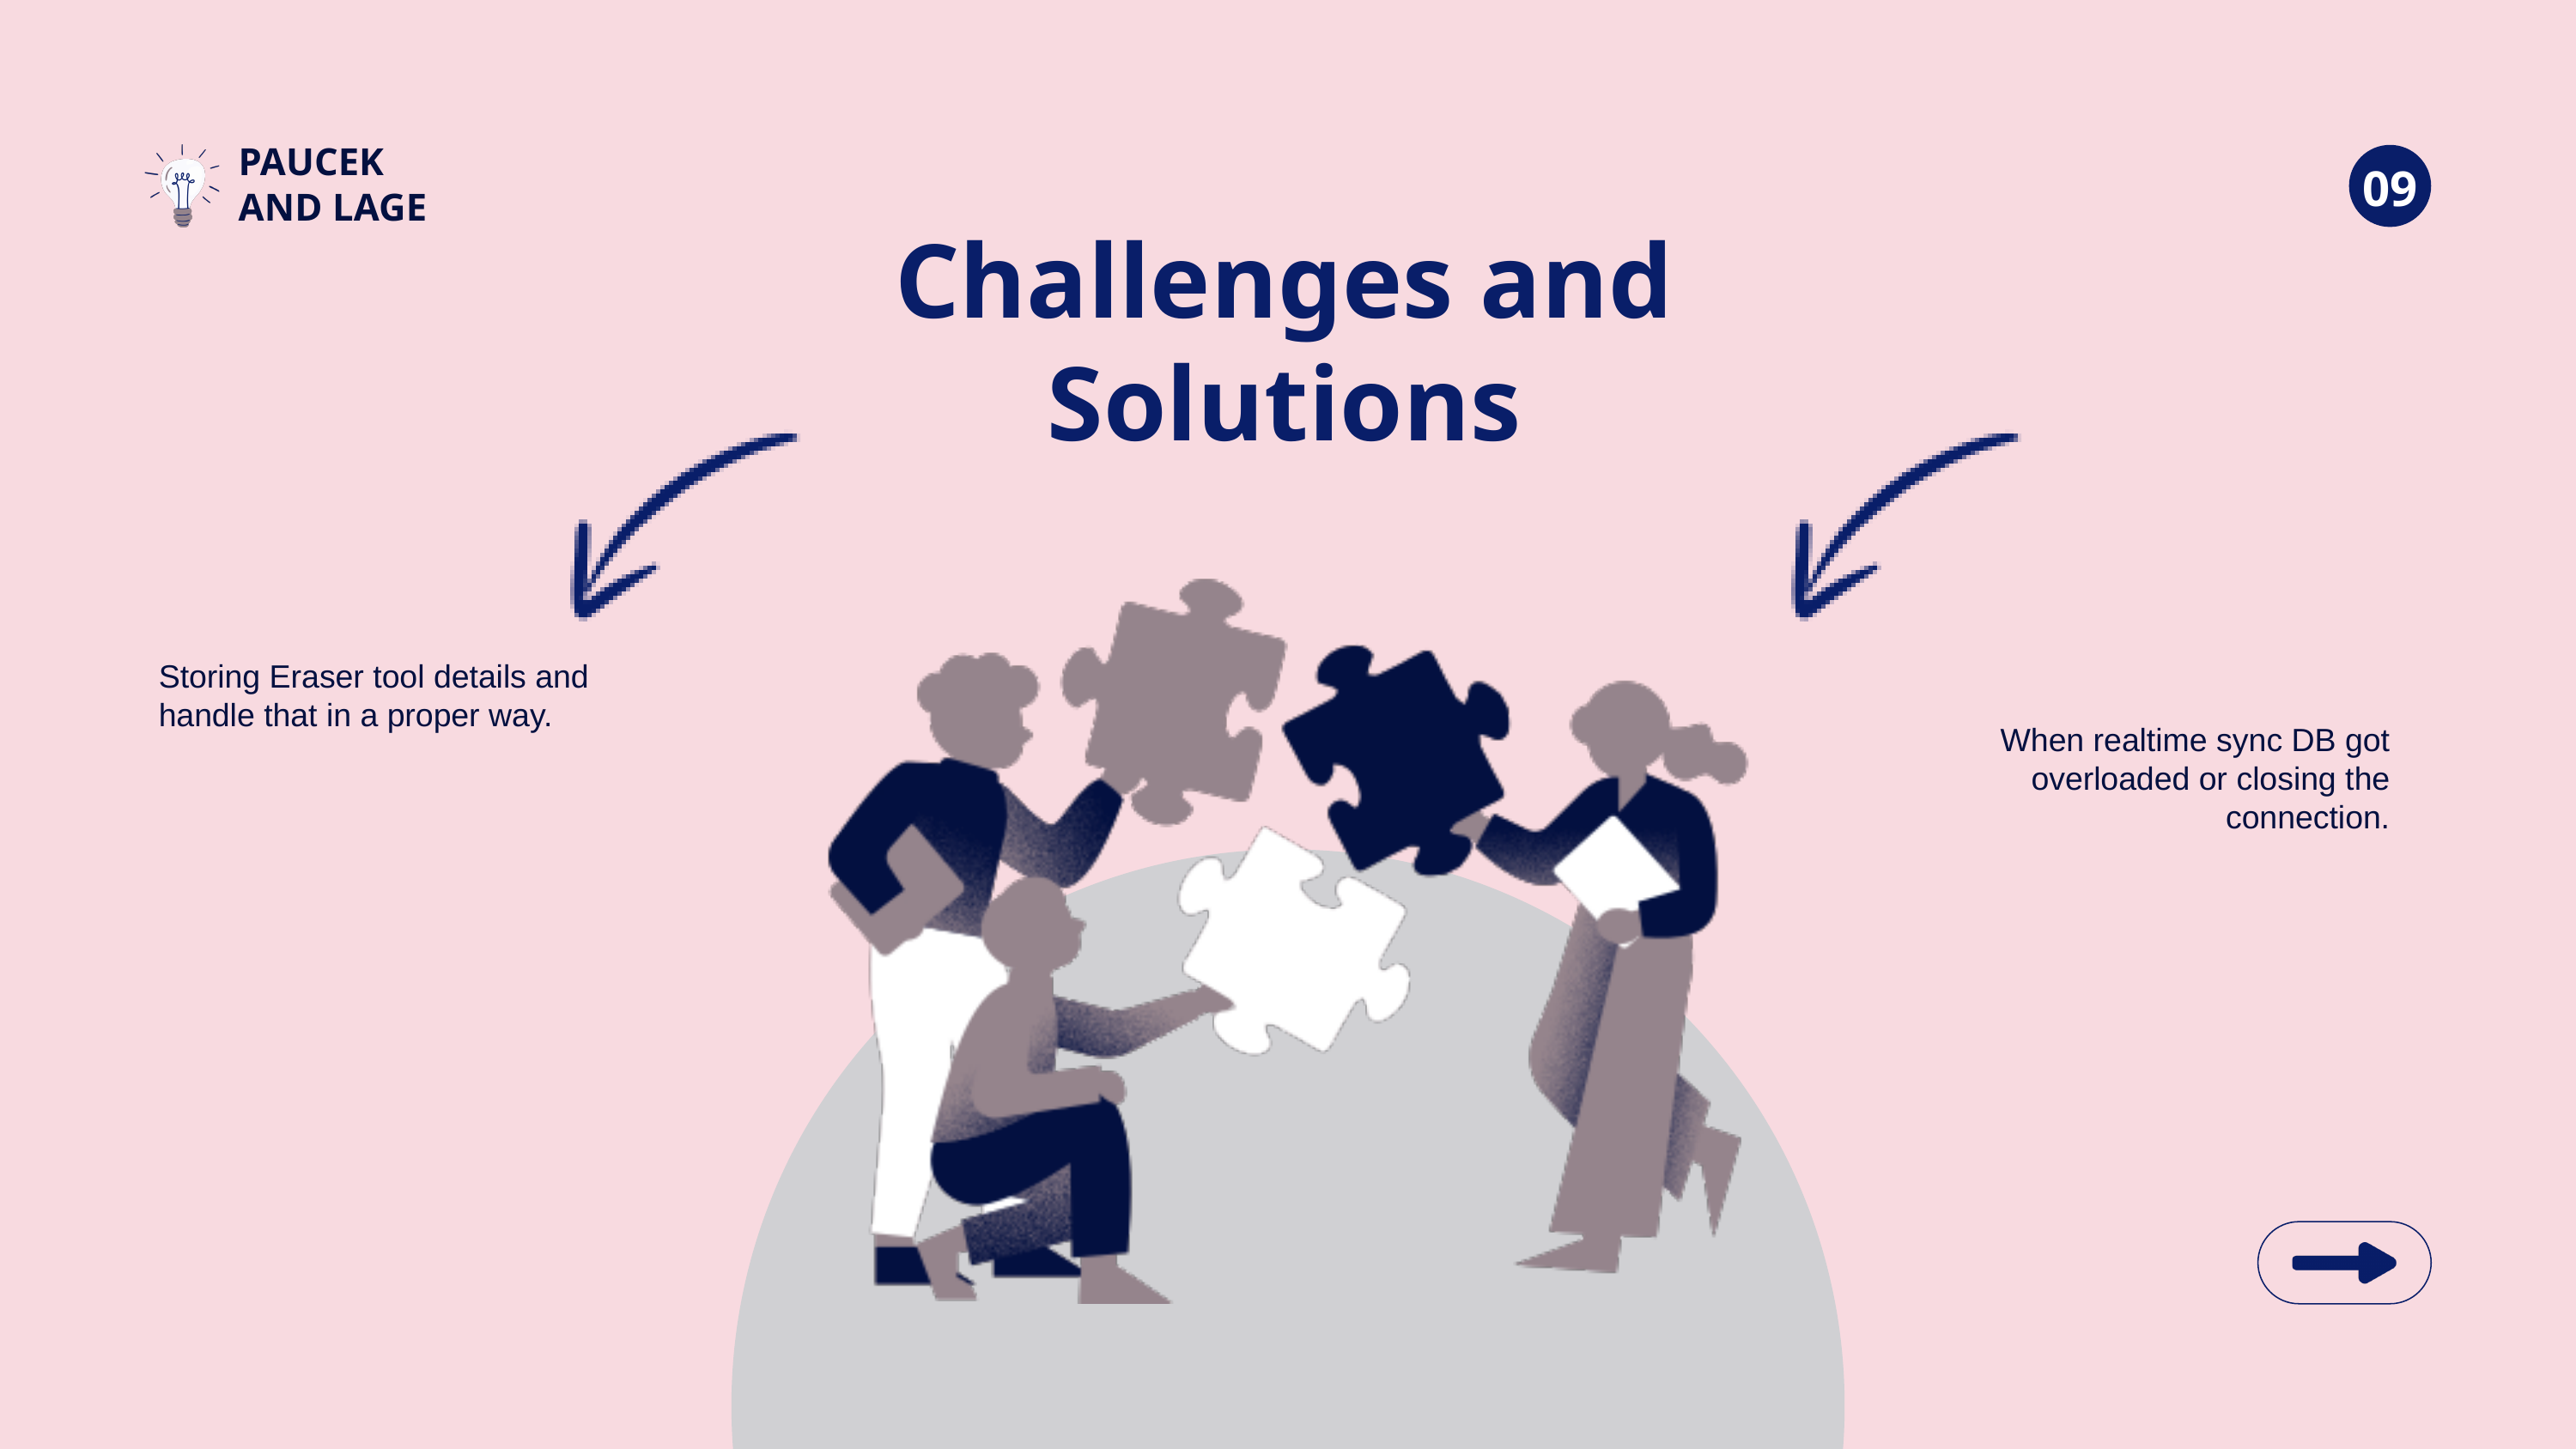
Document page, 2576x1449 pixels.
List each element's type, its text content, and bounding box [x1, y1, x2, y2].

text_box PAUCEK AND LAGE [238, 137, 458, 228]
text_box [144, 144, 220, 227]
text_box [731, 849, 1845, 1449]
text_box Storing Eraser tool details and handle that in a proper way. [158, 656, 677, 734]
text_box Challenges and Solutions [861, 215, 1707, 461]
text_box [2348, 144, 2432, 227]
text_box [554, 387, 801, 660]
text_box [1775, 387, 2022, 660]
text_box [2257, 1221, 2432, 1304]
text_box When realtime sync DB got overloaded or closing the connection. [1897, 718, 2391, 835]
text_box [827, 578, 1749, 847]
